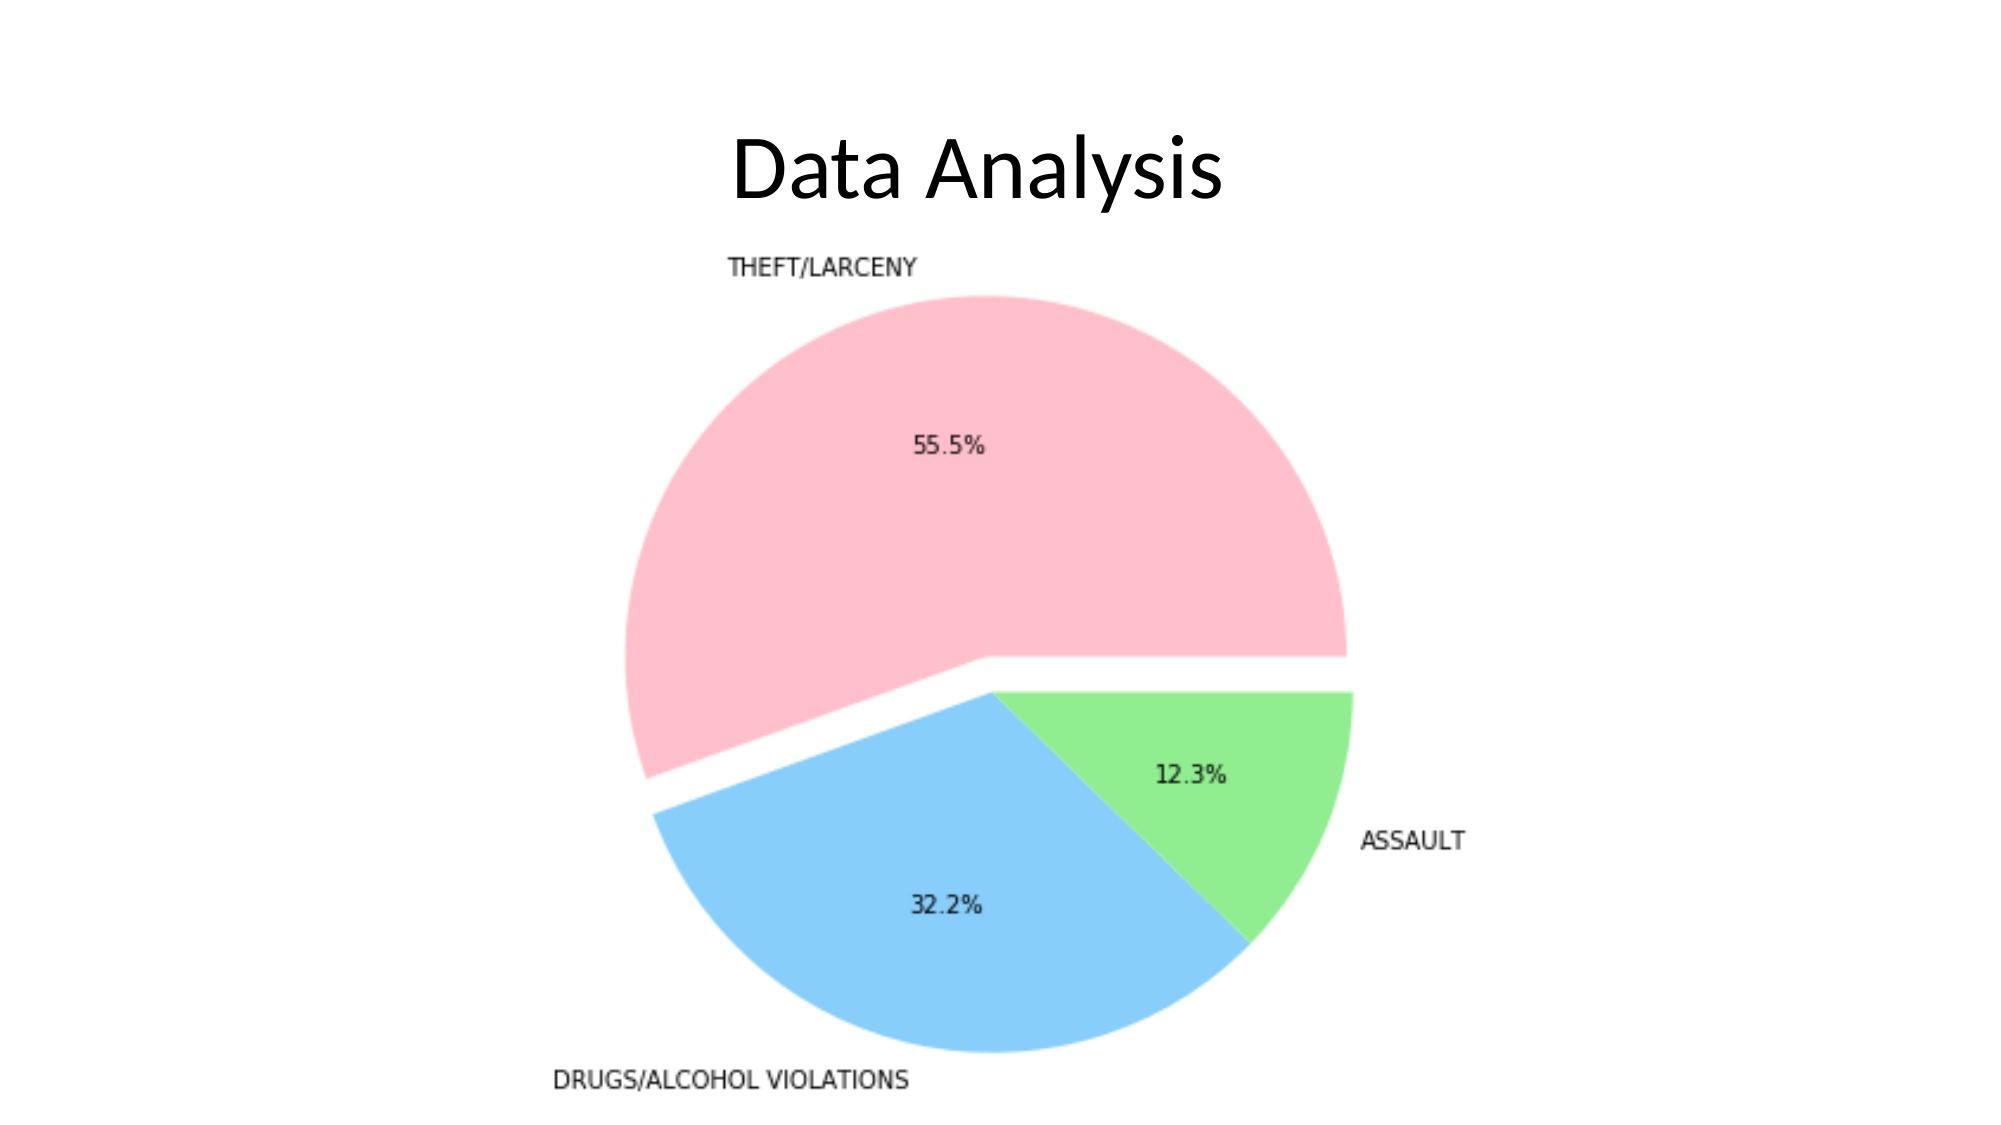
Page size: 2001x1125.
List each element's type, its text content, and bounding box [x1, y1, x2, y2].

picture [475, 239, 1525, 1125]
text_box Data Analysis [116, 59, 1842, 278]
